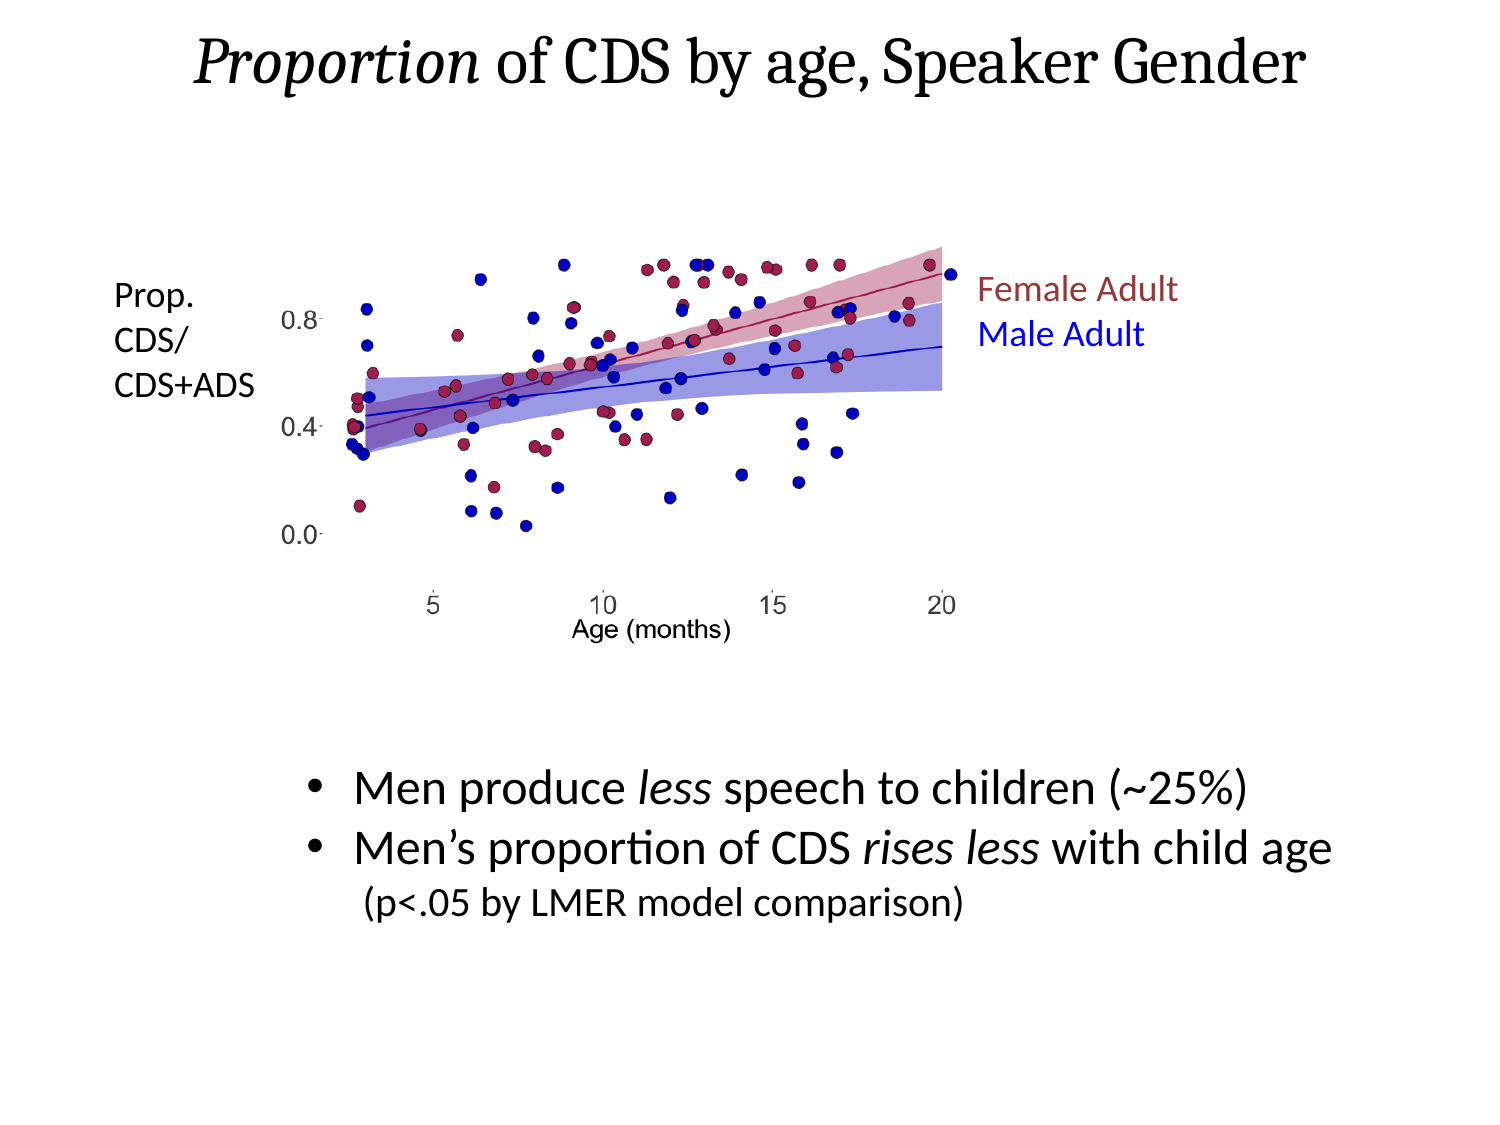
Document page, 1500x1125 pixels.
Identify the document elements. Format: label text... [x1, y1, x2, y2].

text_box Prop. CDS/CDS+ADS [99, 217, 281, 593]
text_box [242, 237, 1239, 649]
title Proportion of CDS by age, Speaker Gender [17, 0, 1485, 114]
text_box Men produce less speech to children (~25%) Men’s proportion of CDS rises less with child age (p<.05 by LMER model comparison) [291, 747, 1445, 933]
